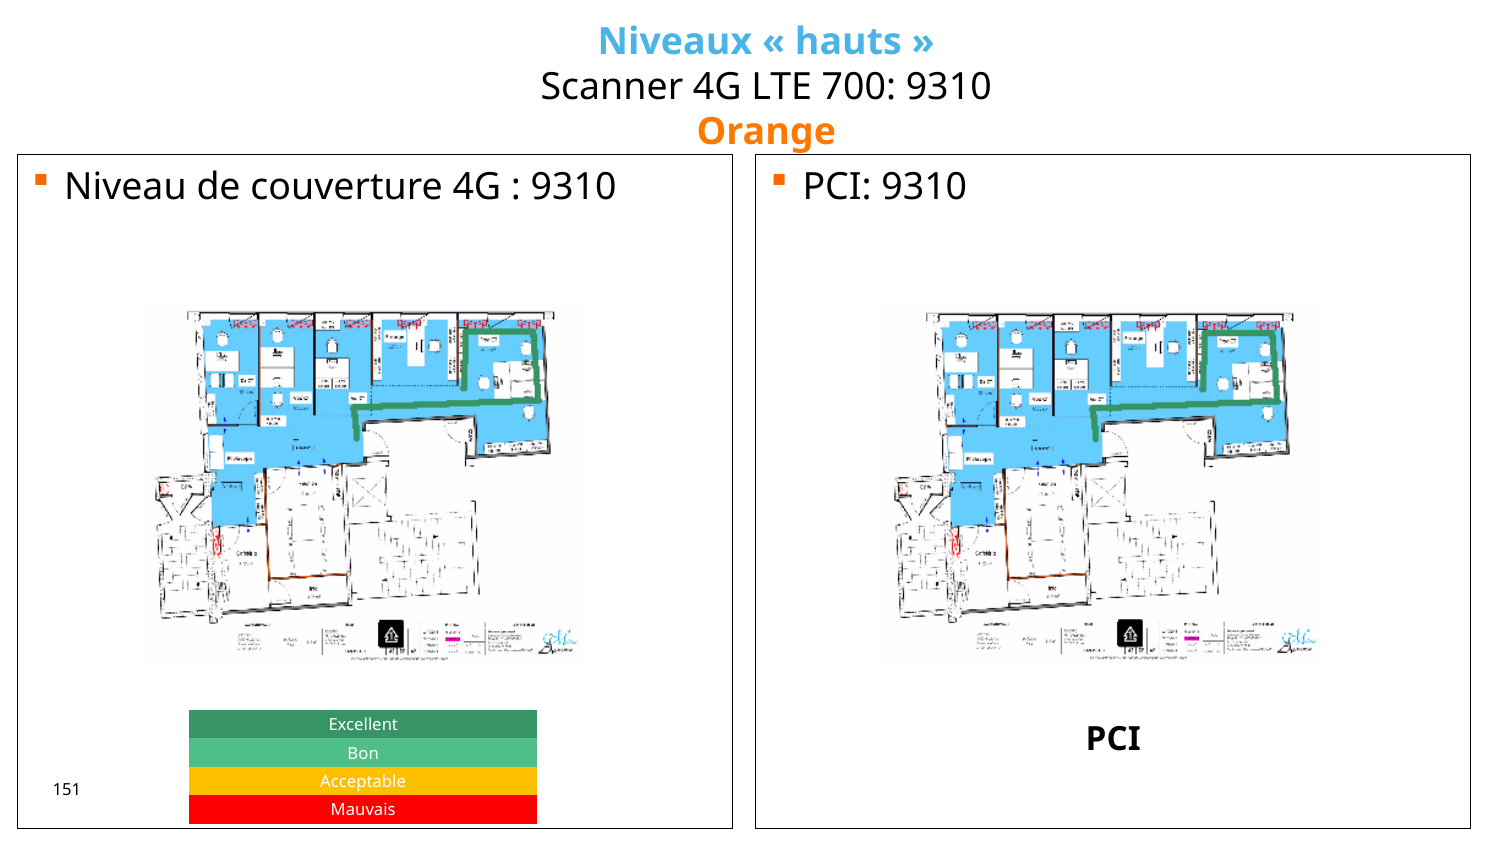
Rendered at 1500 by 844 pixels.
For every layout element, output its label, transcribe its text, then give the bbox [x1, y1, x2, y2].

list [761, 259, 1466, 668]
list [22, 257, 727, 670]
text_box [732, 293, 756, 551]
text_box PCI: 9310 PCI [755, 154, 1471, 829]
table_cell Mauvais [189, 795, 537, 824]
table_header Excellent [189, 710, 537, 738]
table_cell Bon [189, 738, 537, 767]
text_box Niveau de couverture 4G : 9310 [17, 154, 733, 293]
text_box Niveau de couverture 4G : 9310 [17, 551, 733, 829]
text_box Niveaux « hauts » Scanner 4G LTE 700: 9310 Orange [187, 9, 1346, 125]
table_cell Acceptable [189, 767, 537, 795]
